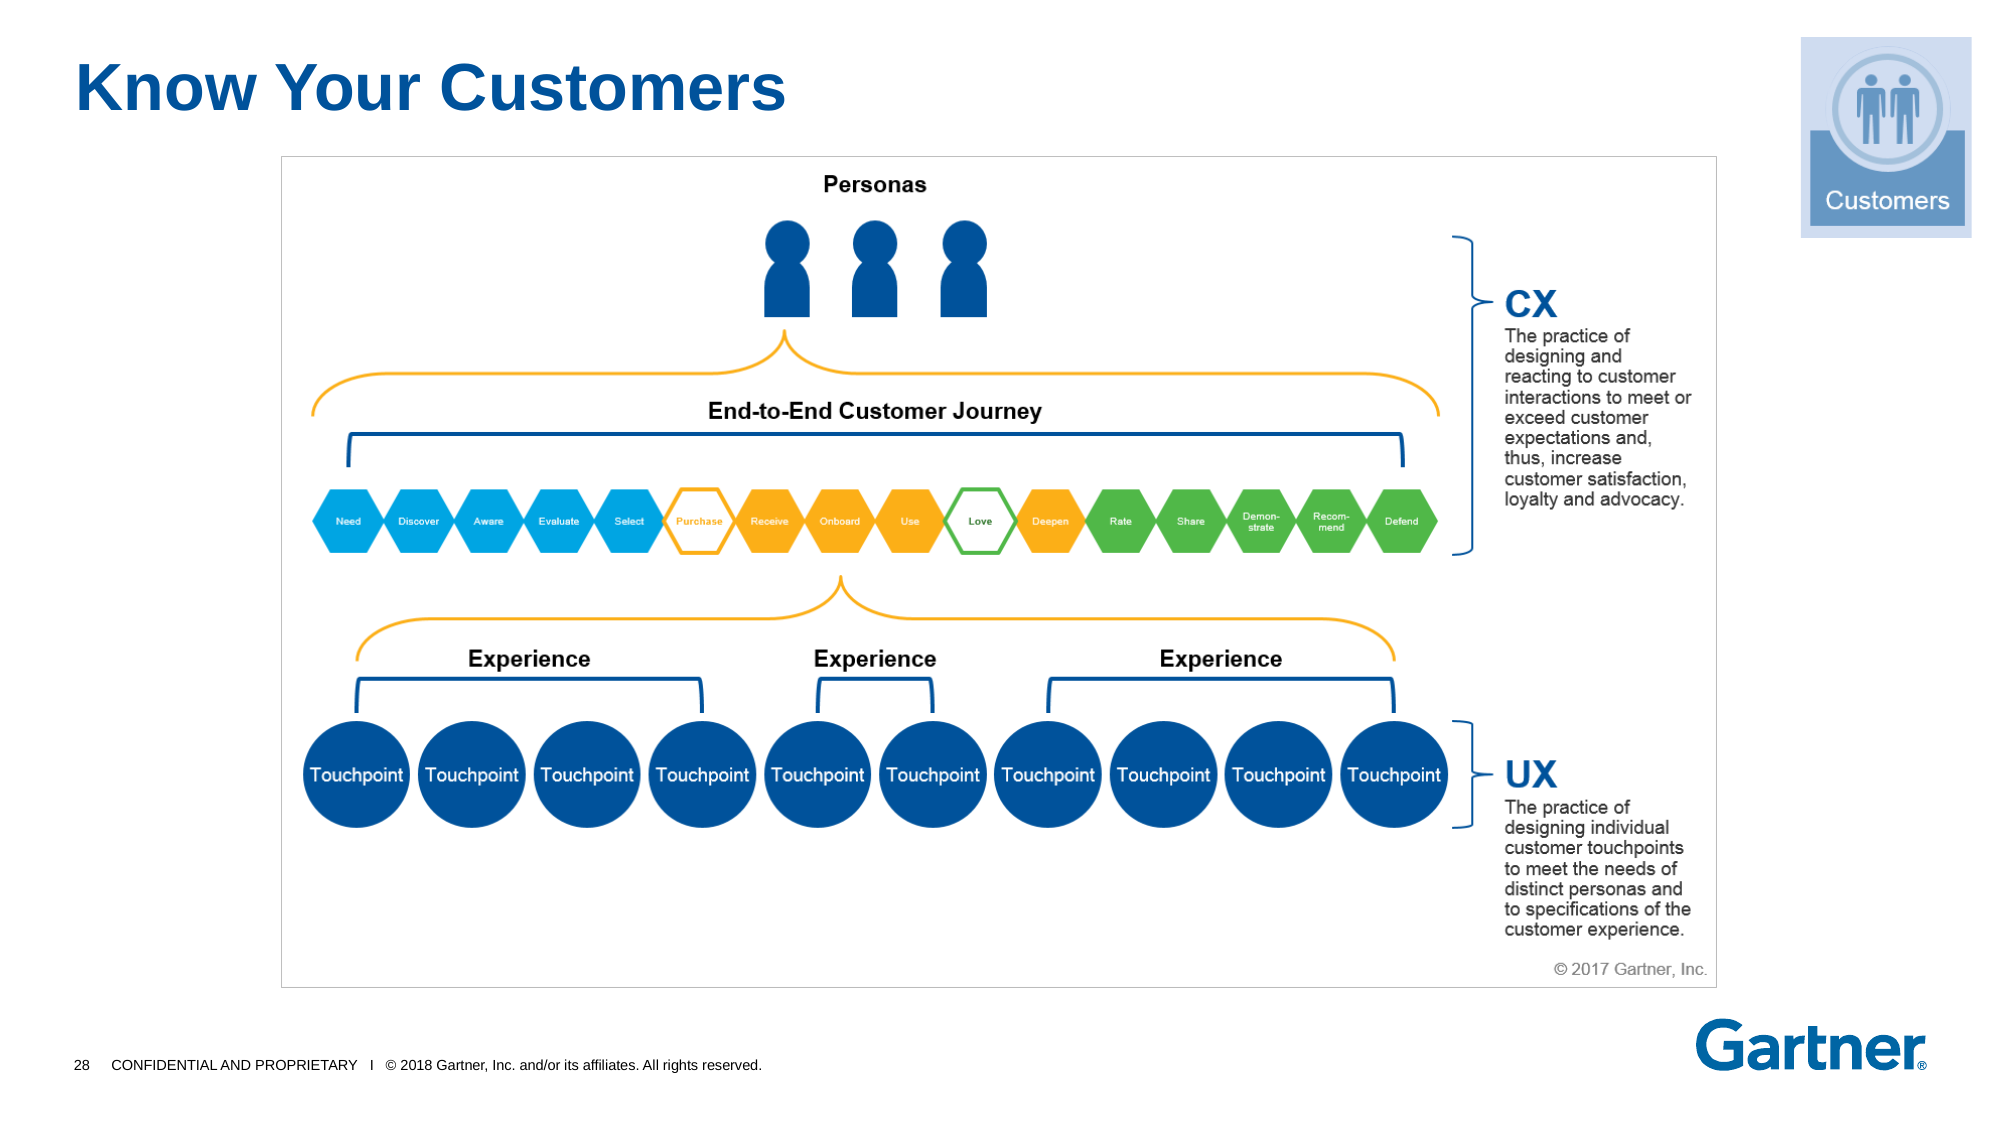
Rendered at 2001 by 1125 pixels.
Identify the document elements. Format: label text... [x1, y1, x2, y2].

title Know Your Customers [75, 37, 1798, 126]
picture [1800, 37, 1972, 238]
picture [281, 155, 1719, 990]
